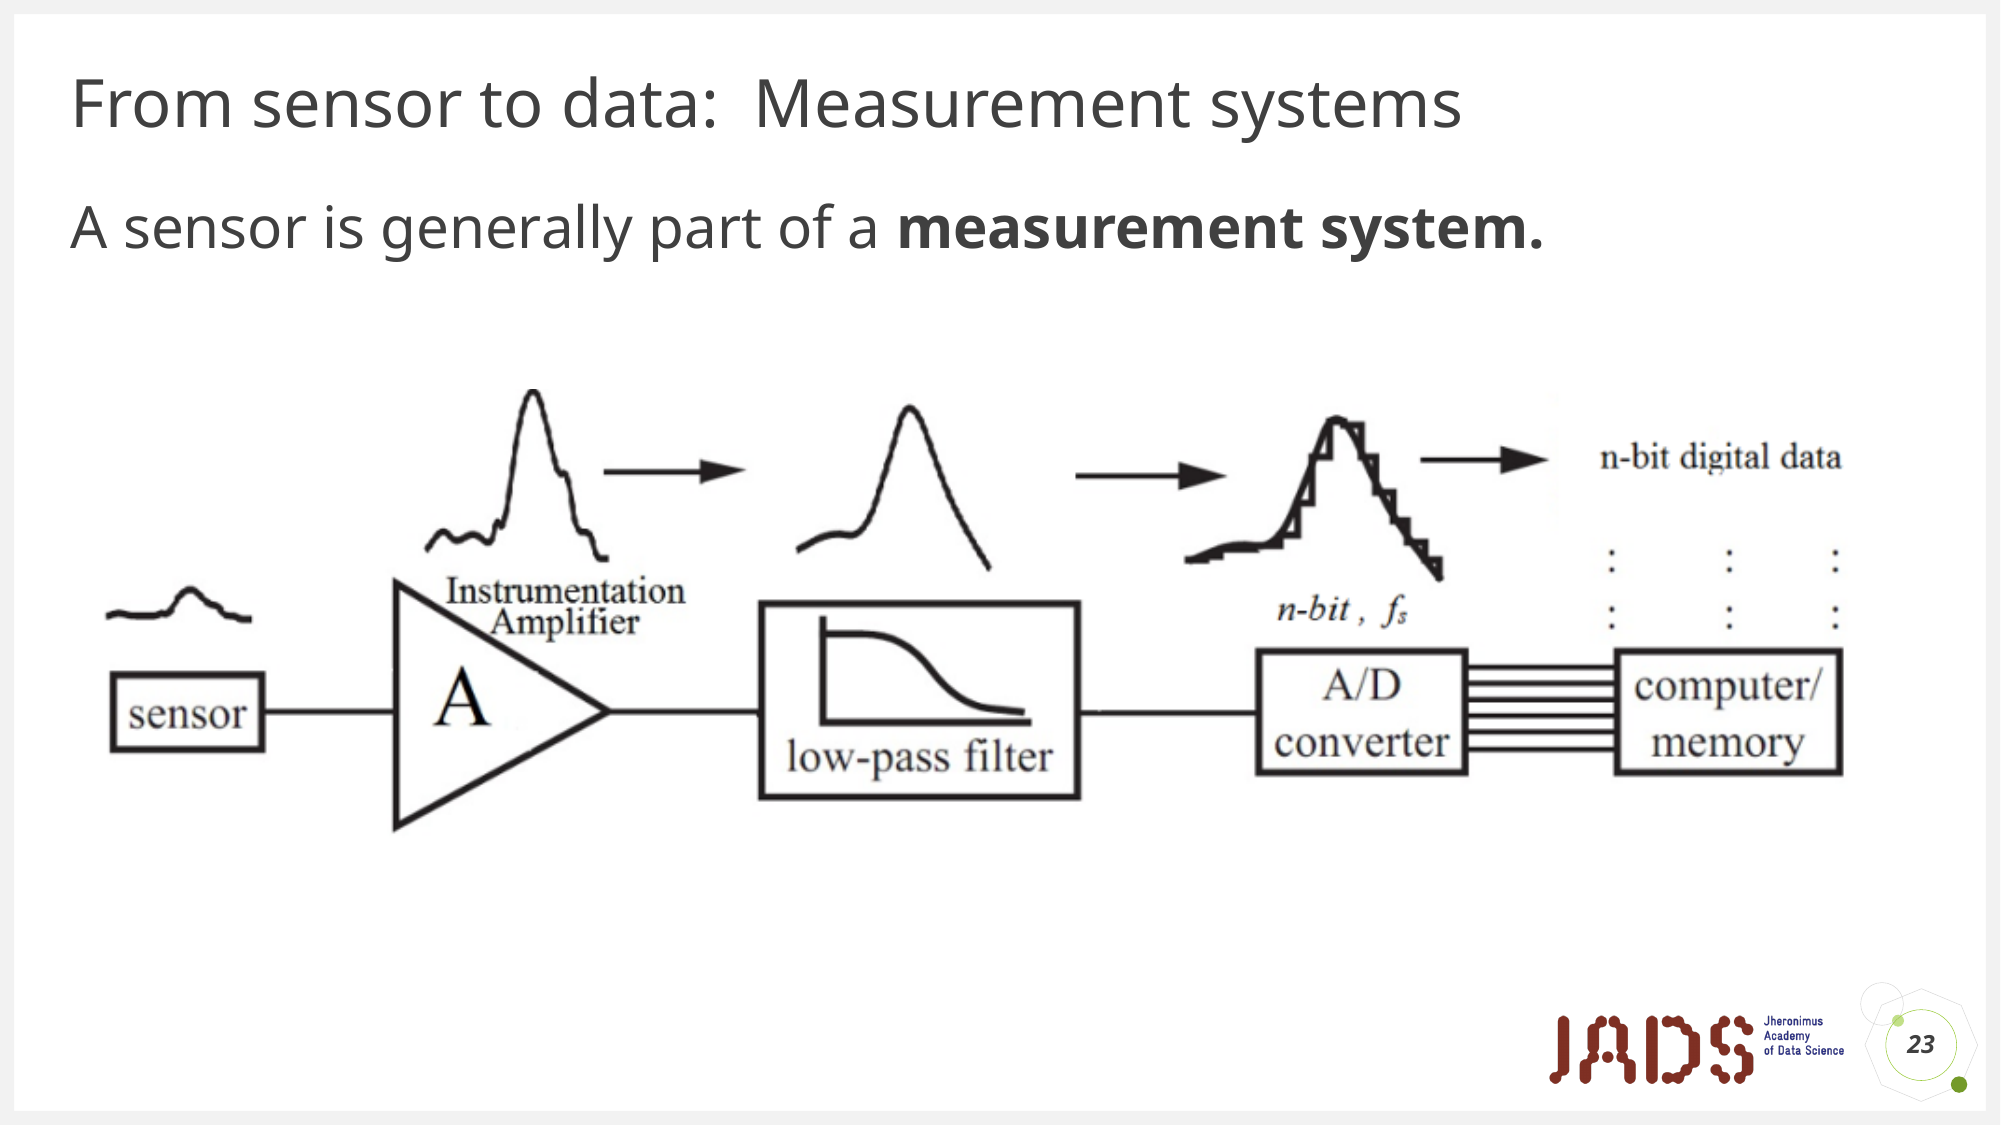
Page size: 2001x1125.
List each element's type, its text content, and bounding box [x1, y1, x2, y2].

picture [45, 389, 1954, 871]
picture [1516, 982, 1877, 1117]
list A sensor is generally part of a measurement system. [70, 197, 1931, 244]
title From sensor to data: Measurement systems [70, 70, 1932, 142]
slide_number 23 [1885, 1009, 1957, 1081]
